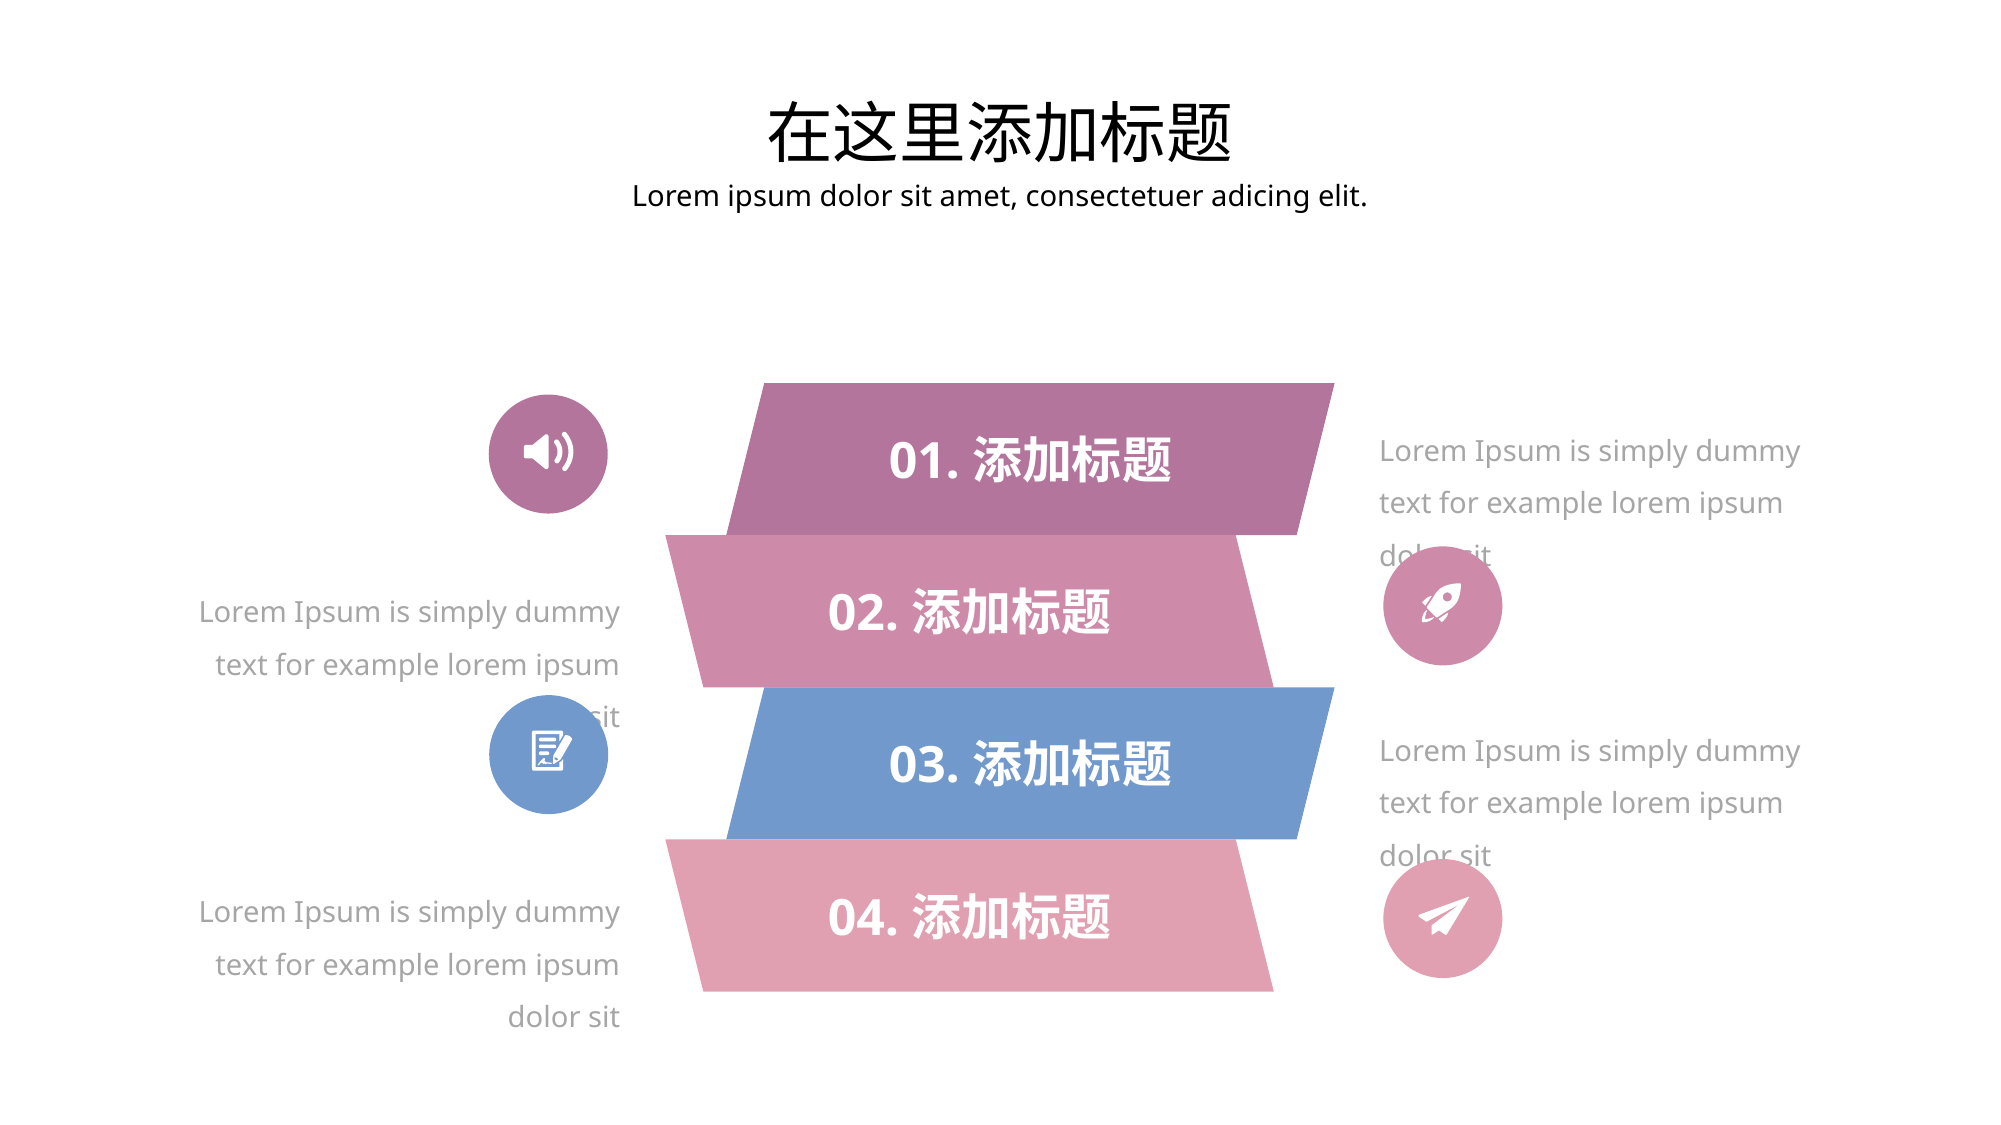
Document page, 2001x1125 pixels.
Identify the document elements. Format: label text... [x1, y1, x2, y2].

text_box [1382, 858, 1504, 980]
text_box [488, 694, 610, 816]
text_box [561, 431, 574, 472]
text_box [725, 382, 1336, 537]
text_box 01.添加标题 [874, 421, 1187, 497]
text_box Lorem Ipsum is simply dummy text for example lorem ipsum dolor sit [129, 868, 635, 1042]
text_box [725, 686, 1336, 841]
text_box 04.添加标题 [813, 877, 1126, 953]
text_box Lorem Ipsum is simply dummy text for example lorem ipsum dolor sit [1364, 707, 1871, 880]
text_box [531, 730, 573, 771]
text_box Lorem Ipsum is simply dummy text for example lorem ipsum dolor sit [129, 568, 635, 742]
text_box [554, 439, 563, 464]
text_box Lorem Ipsum is simply dummy text for example lorem ipsum dolor sit [1364, 406, 1871, 580]
text_box [1418, 896, 1470, 935]
text_box Lorem ipsum dolor sit amet, consectetuer adicing elit. [616, 169, 1384, 220]
text_box 03.添加标题 [874, 725, 1187, 801]
text_box [523, 434, 549, 470]
text_box [663, 838, 1276, 993]
text_box 在这里添加标题 [751, 83, 1249, 169]
text_box [1382, 545, 1504, 667]
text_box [1421, 583, 1461, 623]
text_box [487, 393, 609, 515]
text_box 02.添加标题 [813, 573, 1126, 649]
text_box [663, 534, 1275, 689]
